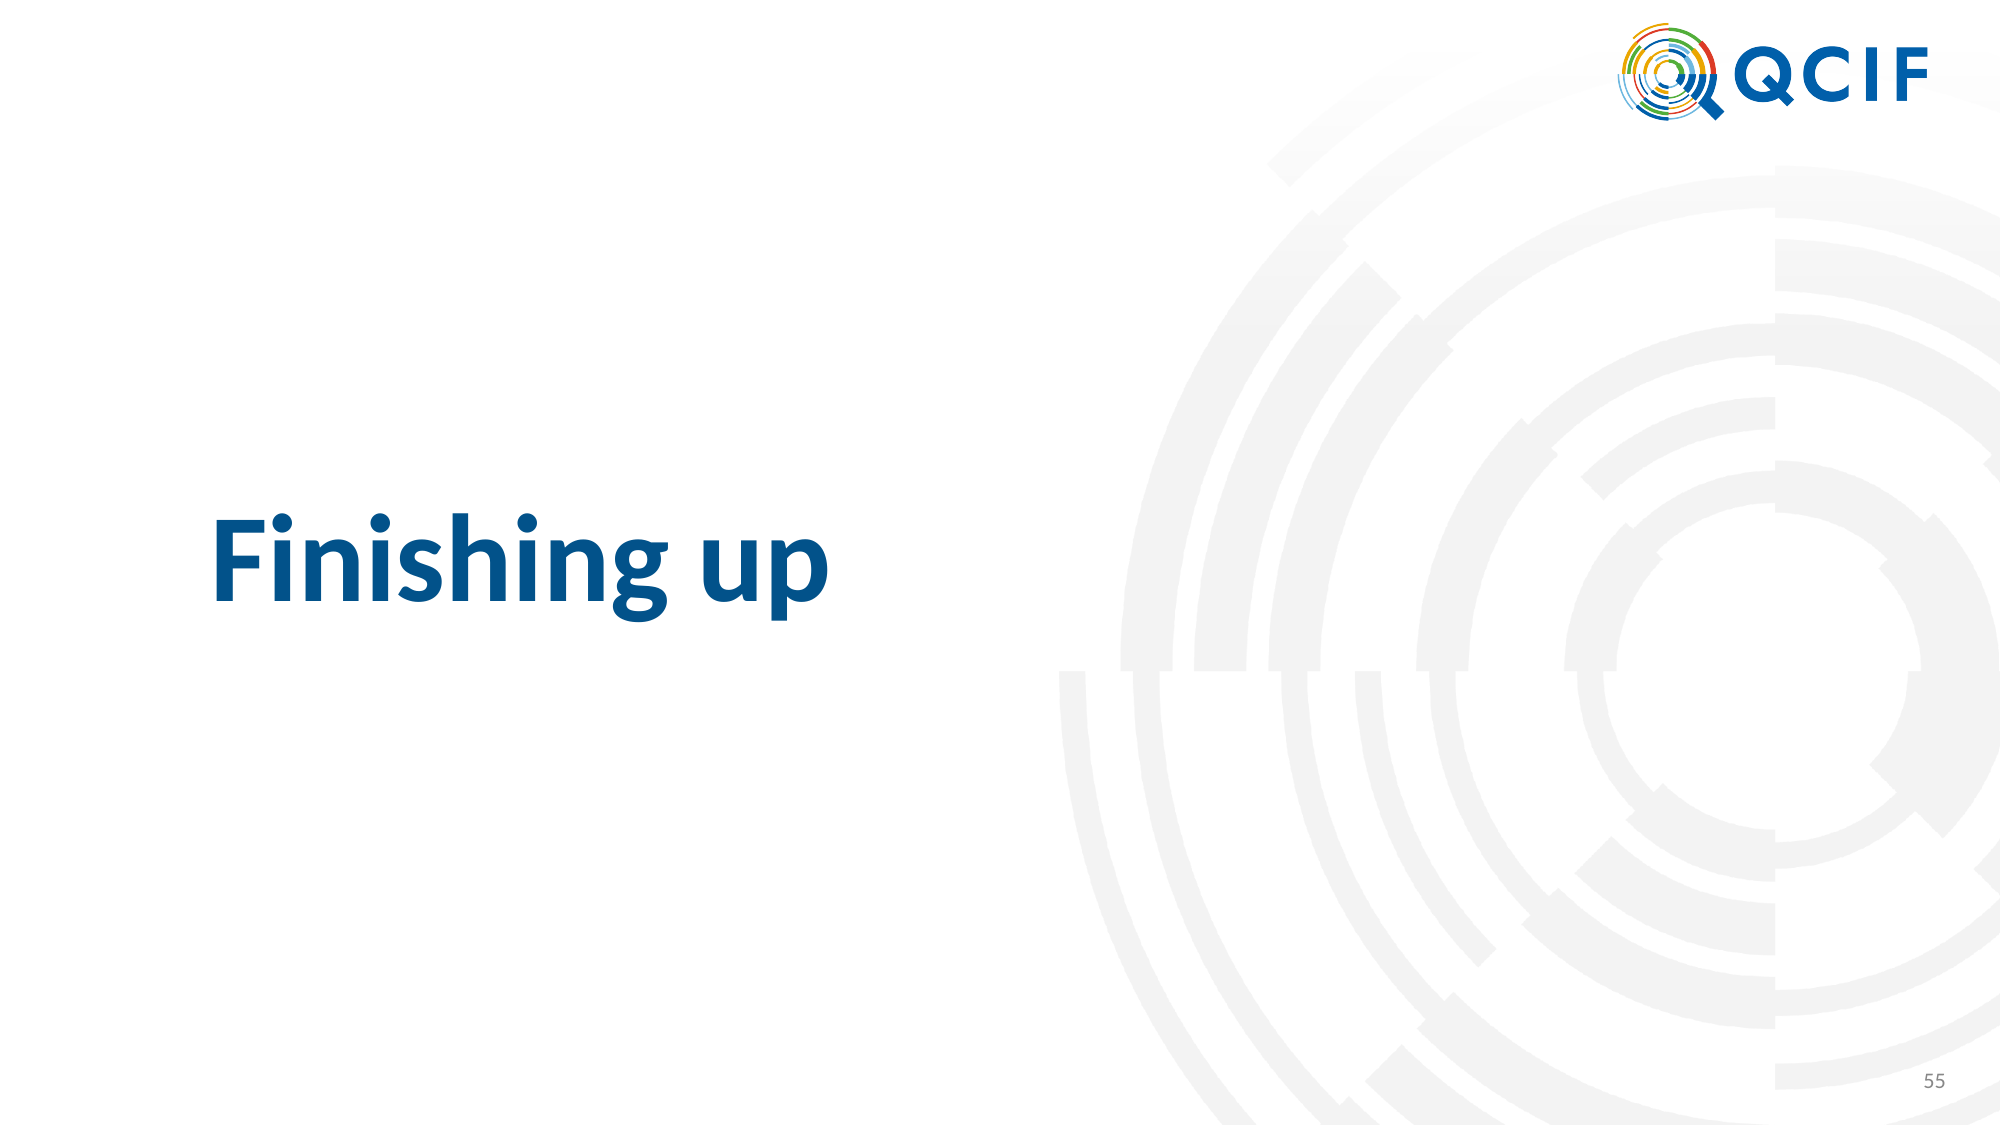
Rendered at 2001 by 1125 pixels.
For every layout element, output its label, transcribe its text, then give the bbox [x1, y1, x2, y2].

picture [1600, 10, 1945, 138]
text_box Finishing up [42, 468, 1000, 657]
